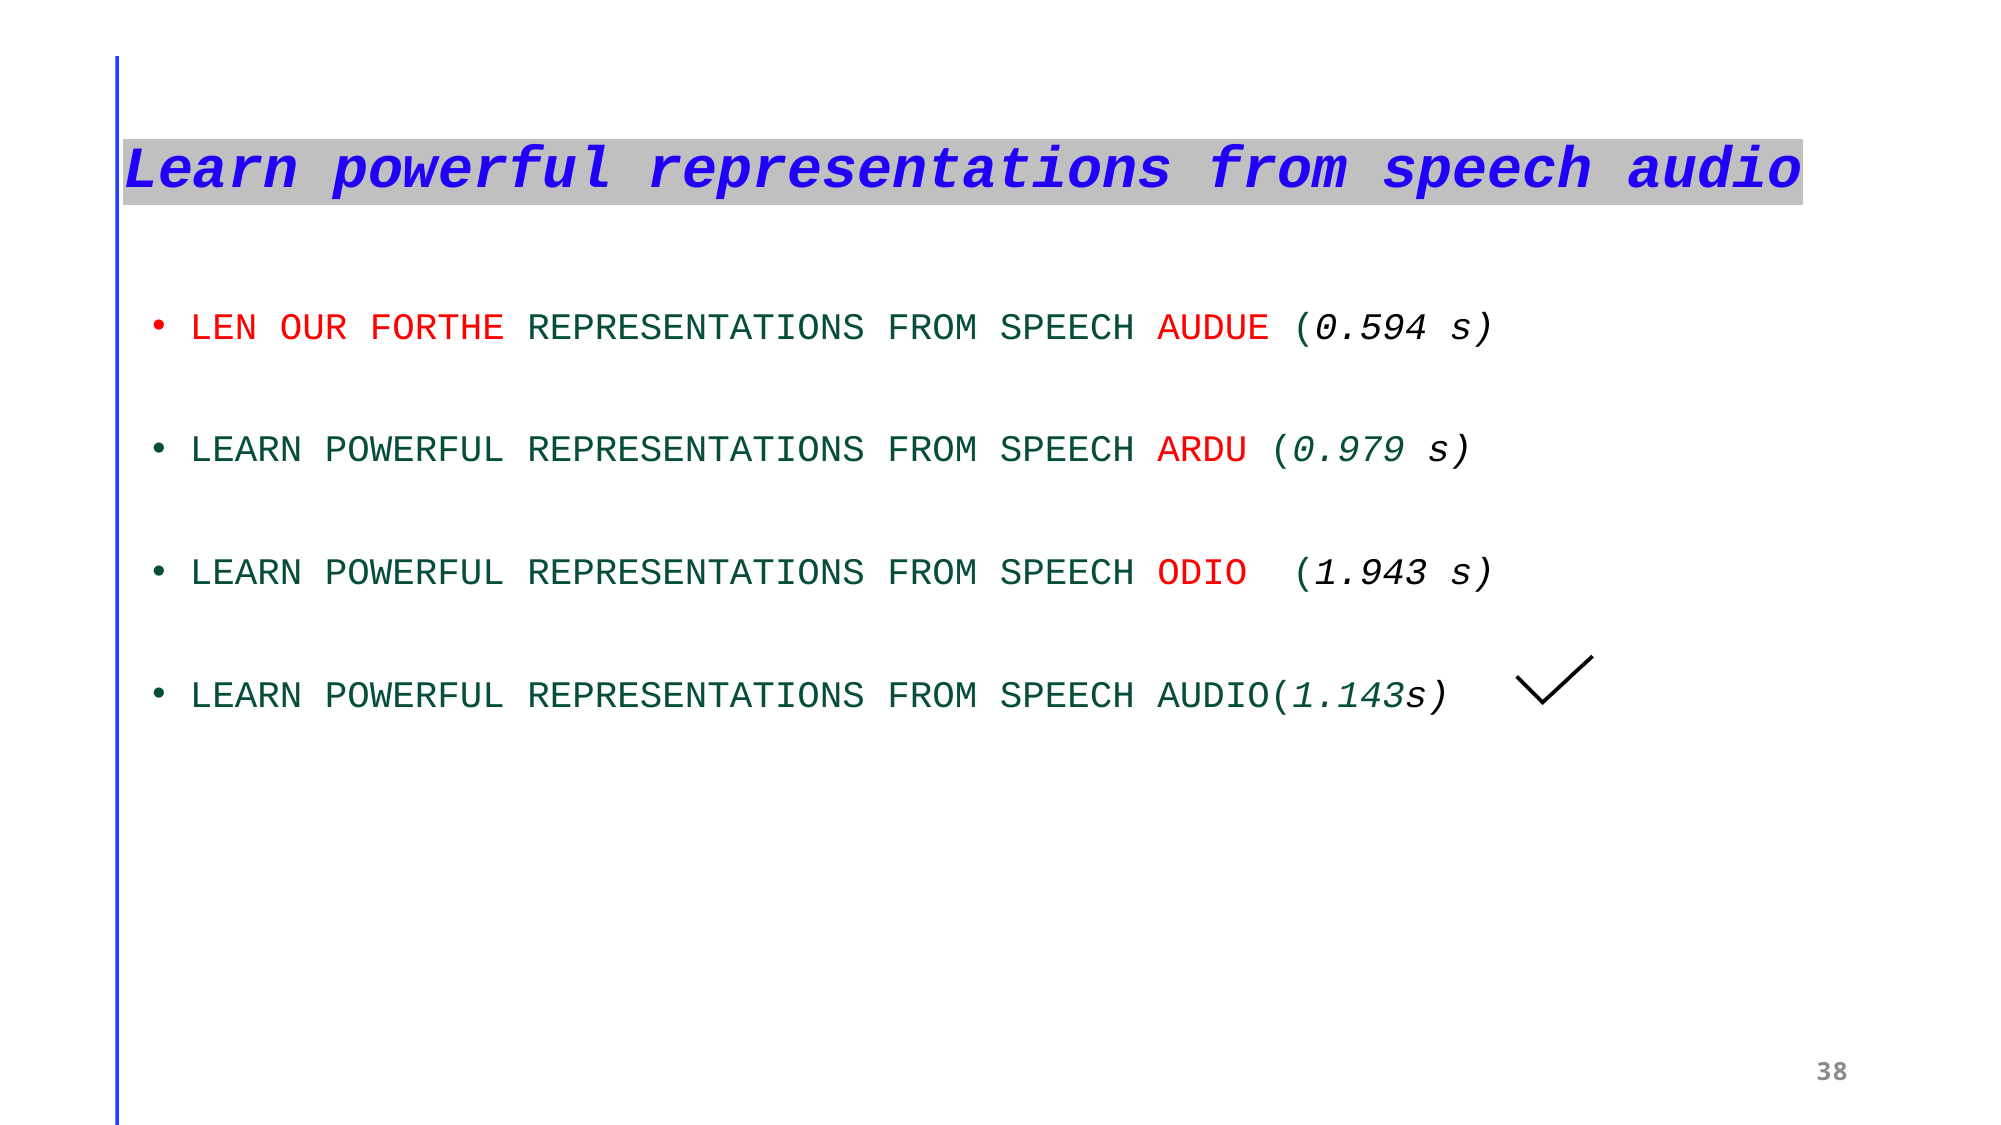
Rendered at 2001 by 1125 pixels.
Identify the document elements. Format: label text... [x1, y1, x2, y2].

list LEN OUR FORTHE REPRESENTATIONS FROM SPEECH AUDUE (0.594 s) LEARN POWERFUL REPRESENTATIONS FROM SPEECH ARDU (0.979 s) LEARN POWERFUL REPRESENTATIONS FROM SPEECH ODIO (1.943 s) LEARN POWERFUL REPRESENTATIONS FROM SPEECH AUDIO(1.143s) [137, 299, 1963, 1014]
slide_number 38 [1412, 1042, 1863, 1103]
picture [1512, 639, 1597, 724]
title Learn powerful representations from speech audio [108, 59, 1933, 278]
